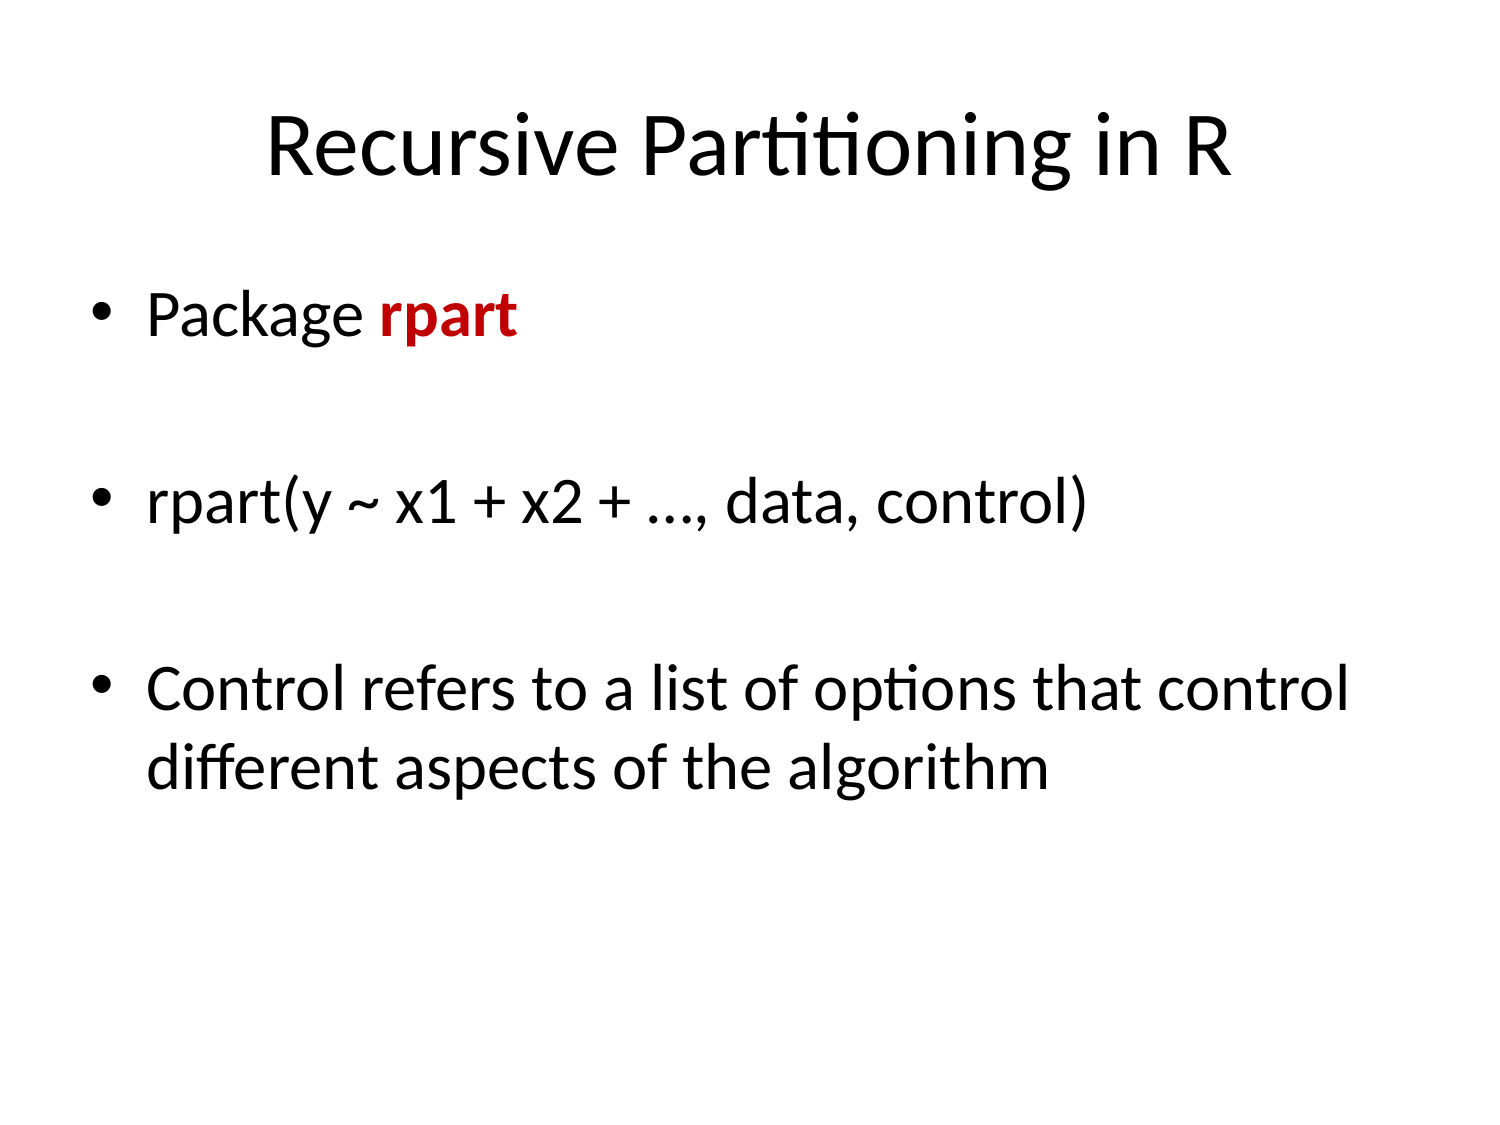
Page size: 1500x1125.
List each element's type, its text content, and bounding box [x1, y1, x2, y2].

title Recursive Partitioning in R [75, 45, 1425, 233]
list Package rpart rpart(y ~ x1 + x2 + …, data, control) Control refers to a list of options that control different aspects of the algorithm [75, 262, 1425, 1005]
